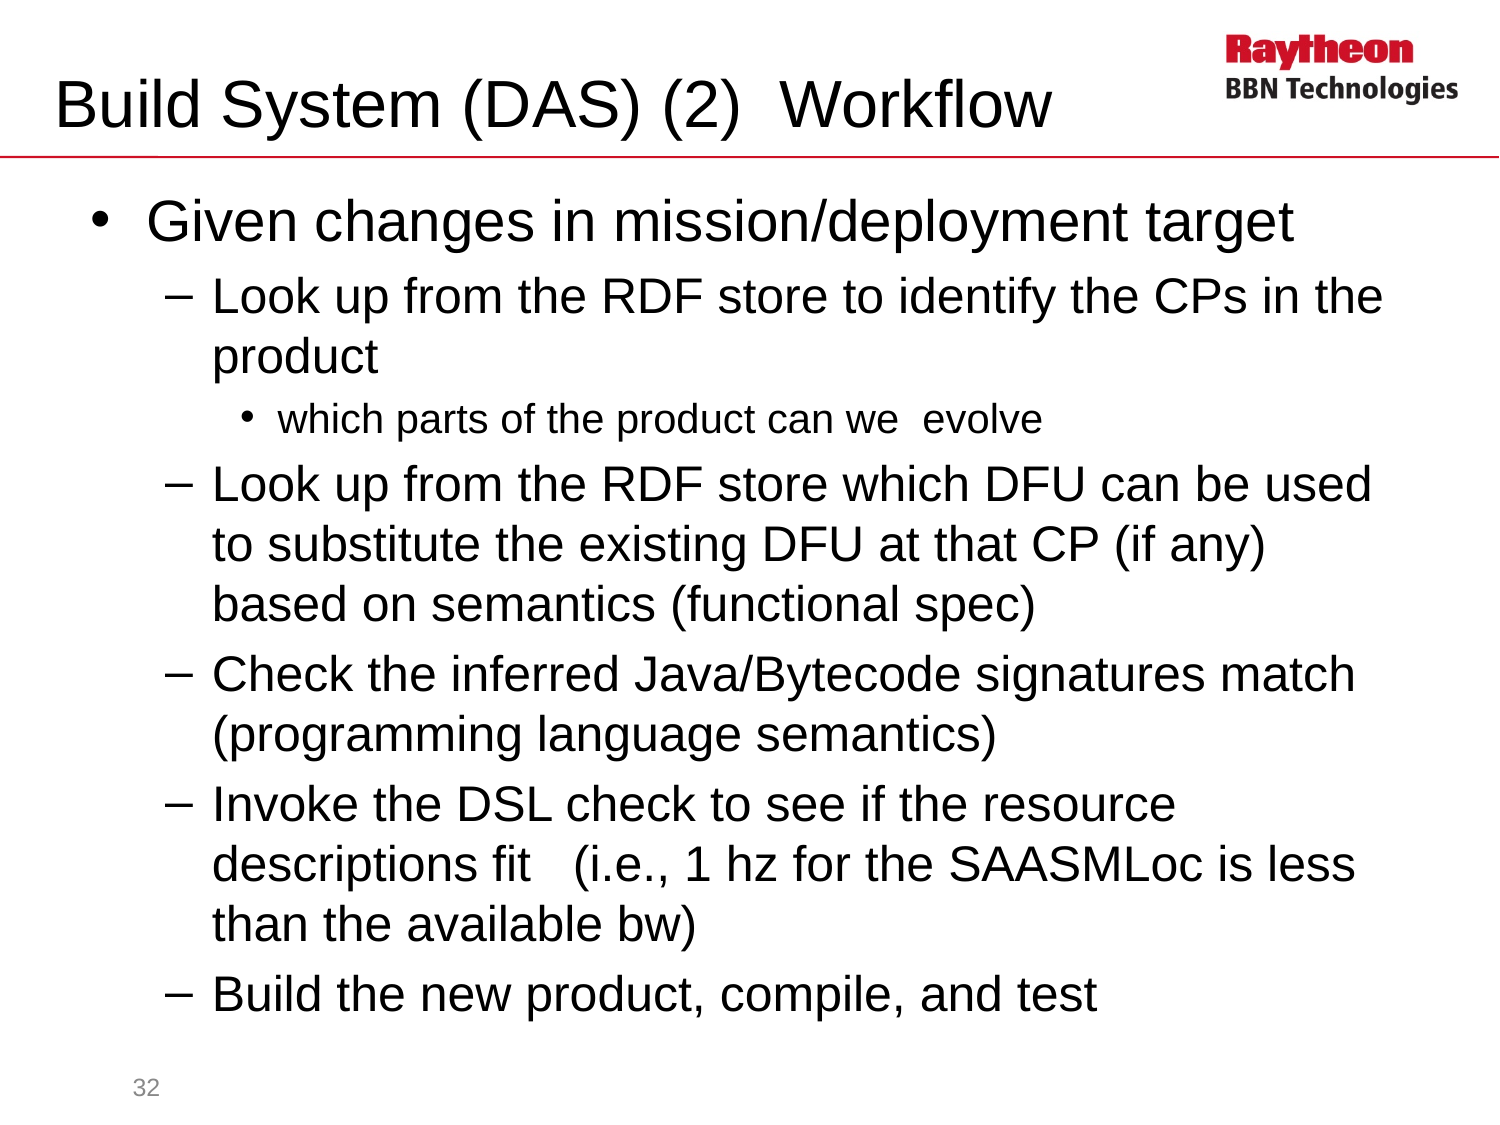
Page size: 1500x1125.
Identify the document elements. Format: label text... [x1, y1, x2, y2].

list Given changes in mission/deployment target Look up from the RDF store to identify the CPs in the product which parts of the product can we evolve Look up from the RDF store which DFU can be used to substitute the existing DFU at that CP (if any) based on semantics (functional spec) Check the inferred Java/Bytecode signatures match (programming language semantics) Invoke the DSL check to see if the resource descriptions fit (i.e., 1 hz for the SAASMLoc is less than the available bw) Build the new product, compile, and test [74, 175, 1426, 1125]
slide_number 32 [42, 1056, 251, 1116]
picture [1222, 31, 1460, 108]
title Build System (DAS) (2) Workflow [39, 44, 1390, 158]
